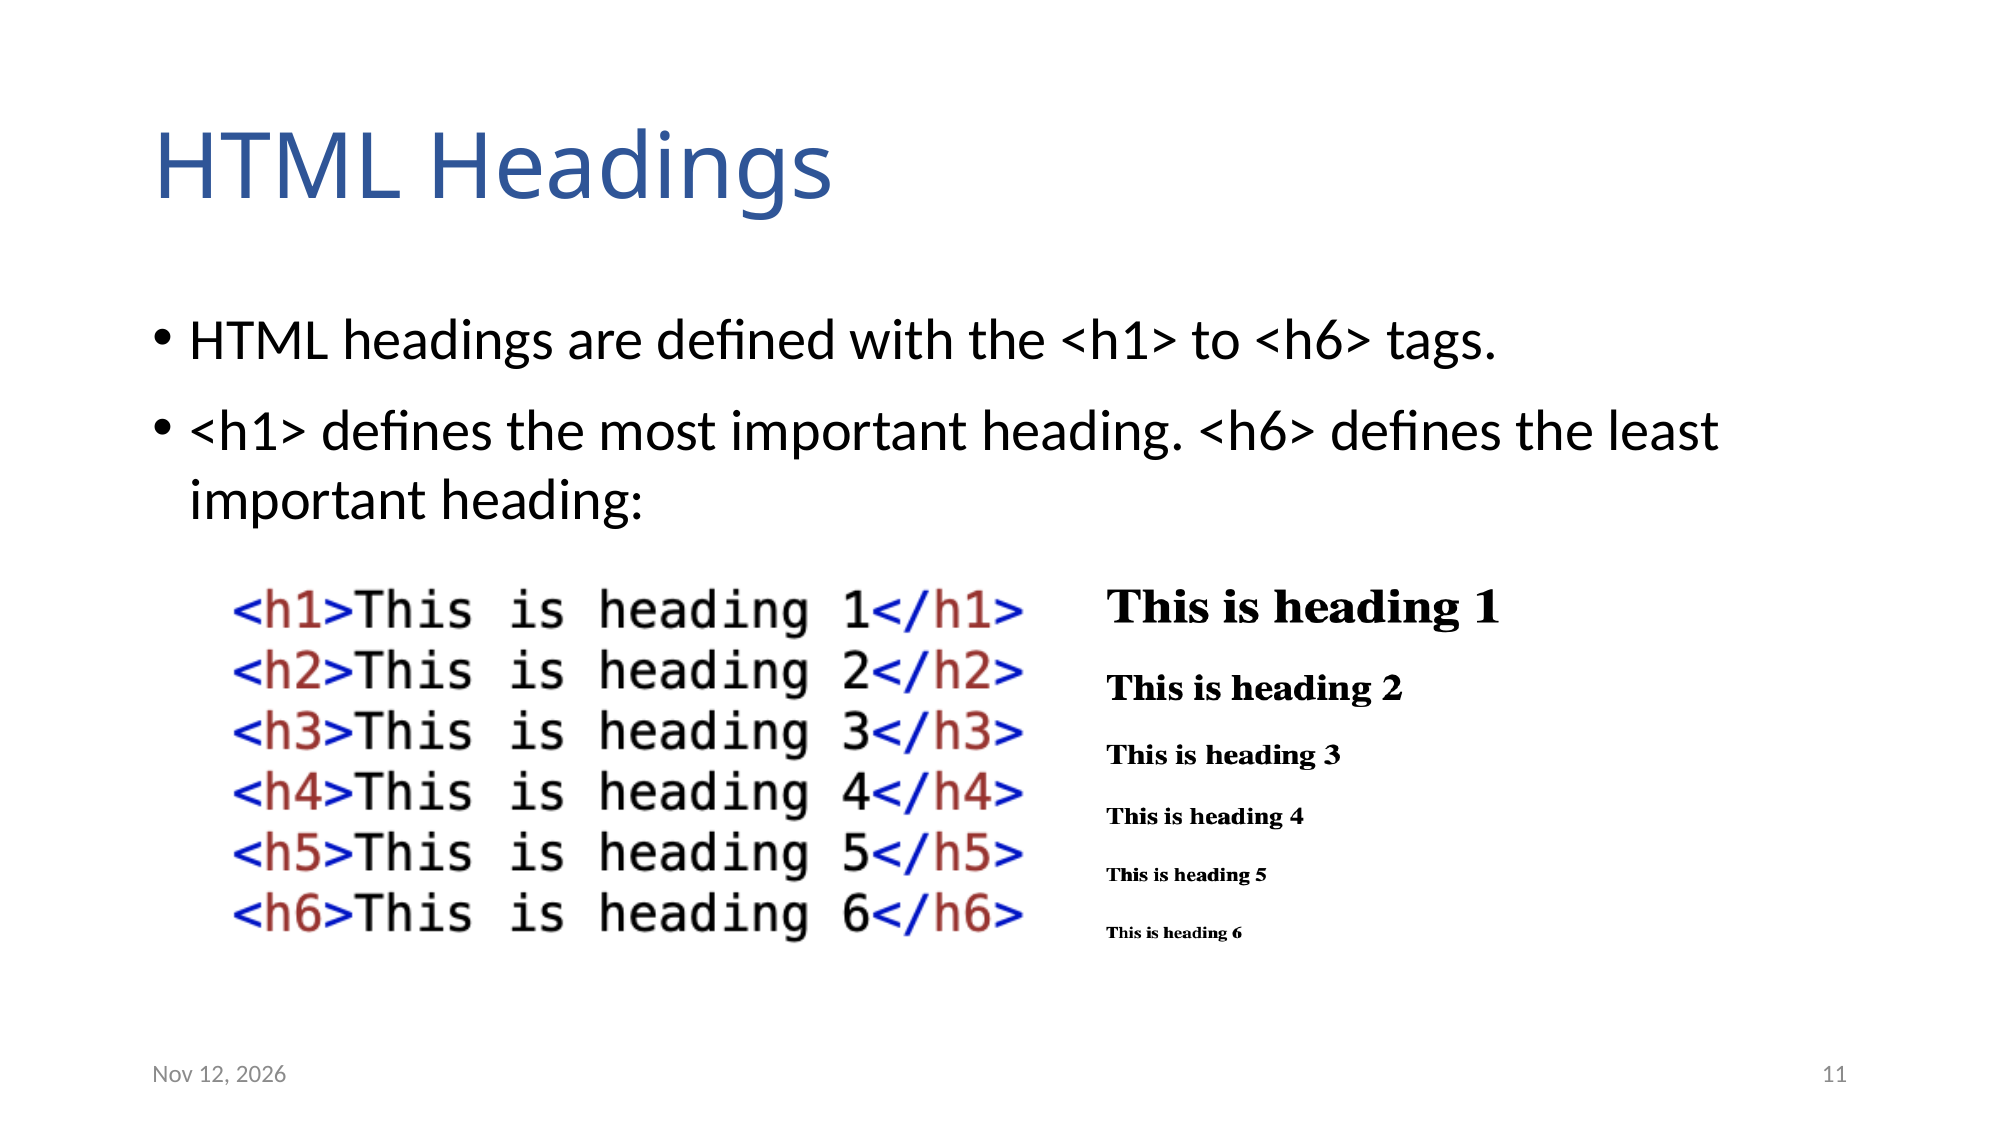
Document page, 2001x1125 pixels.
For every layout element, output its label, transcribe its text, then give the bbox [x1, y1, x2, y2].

slide_number 13-Jan-24 [137, 1042, 588, 1103]
title HTML Headings [137, 59, 1863, 278]
picture [1102, 569, 1520, 950]
slide_number 11 [1412, 1042, 1863, 1103]
list HTML headings are defined with the <h1> to <h6> tags. <h1> defines the most important heading. <h6> defines the least important heading: [137, 293, 1863, 549]
picture [226, 564, 1032, 955]
